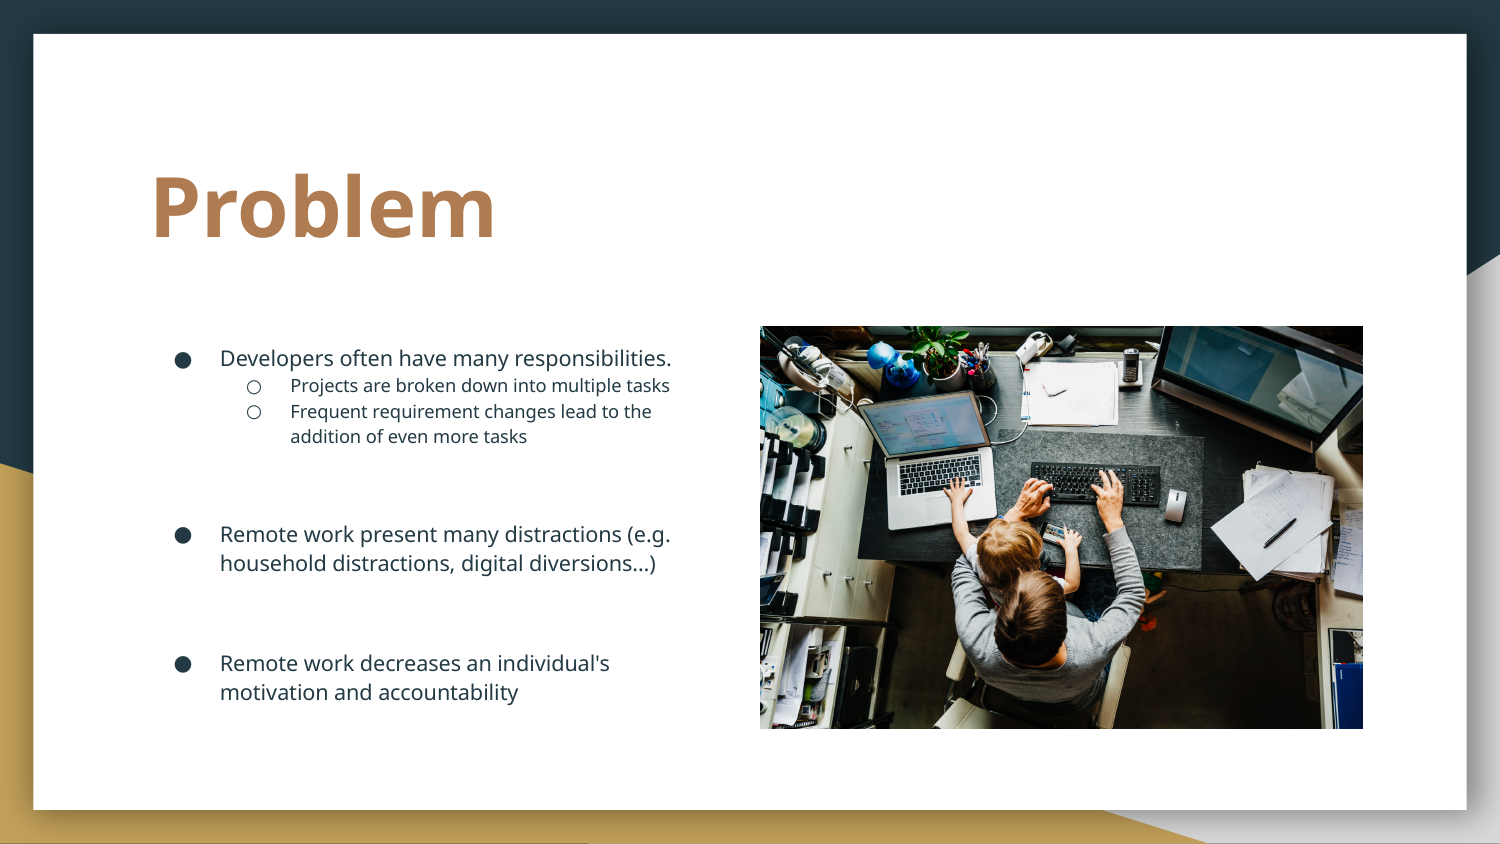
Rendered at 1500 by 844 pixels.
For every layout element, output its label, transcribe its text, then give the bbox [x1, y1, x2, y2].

title Problem [134, 138, 1366, 296]
picture [760, 326, 1364, 729]
list Developers often have many responsibilities. Projects are broken down into multiple tasks Frequent requirement changes lead to the addition of even more tasks Remote work present many distractions (e.g. household distractions, digital diversions…) Remote work decreases an individual's motivation and accountability [134, 326, 739, 729]
